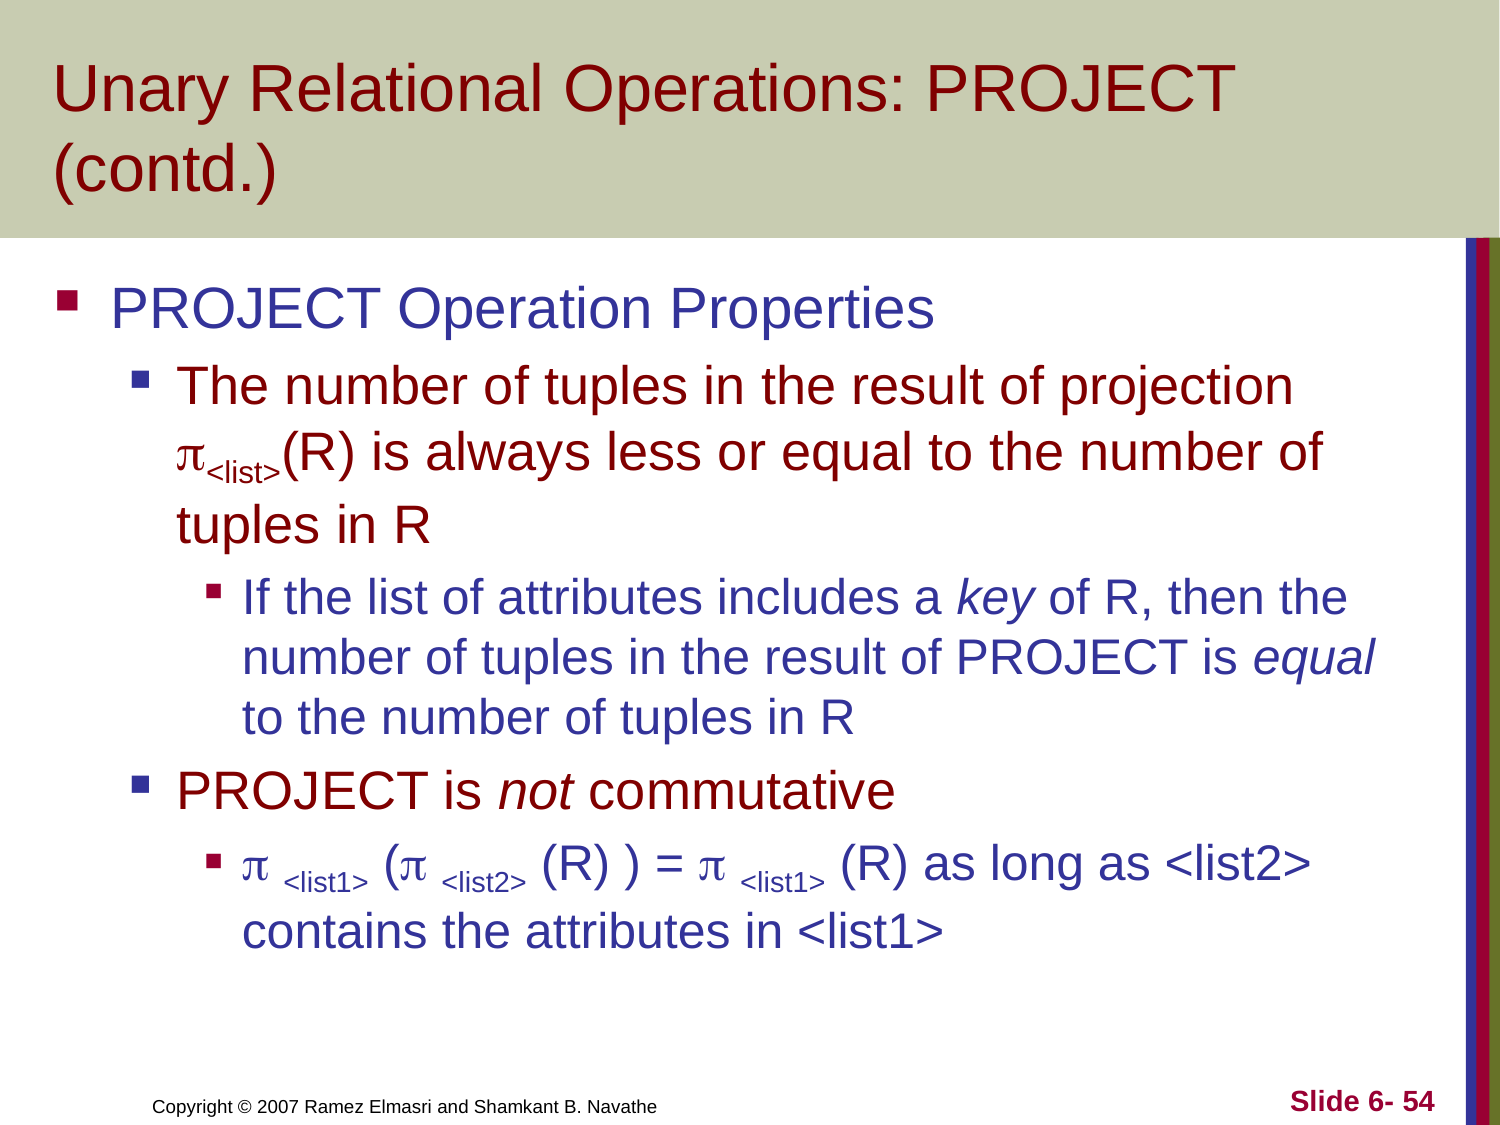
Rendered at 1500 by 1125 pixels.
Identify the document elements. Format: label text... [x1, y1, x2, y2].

list PROJECT Operation Properties The number of tuples in the result of projection <list>(R) is always less or equal to the number of tuples in R If the list of attributes includes a key of R, then the number of tuples in the result of PROJECT is equal to the number of tuples in R PROJECT is not commutative  <list1> ( <list2> (R) ) =  <list1> (R) as long as <list2> contains the attributes in <list1> [39, 262, 1401, 1013]
title Unary Relational Operations: PROJECT (contd.) [37, 49, 1317, 213]
slide_number Slide 6- 54 [1137, 1049, 1451, 1125]
